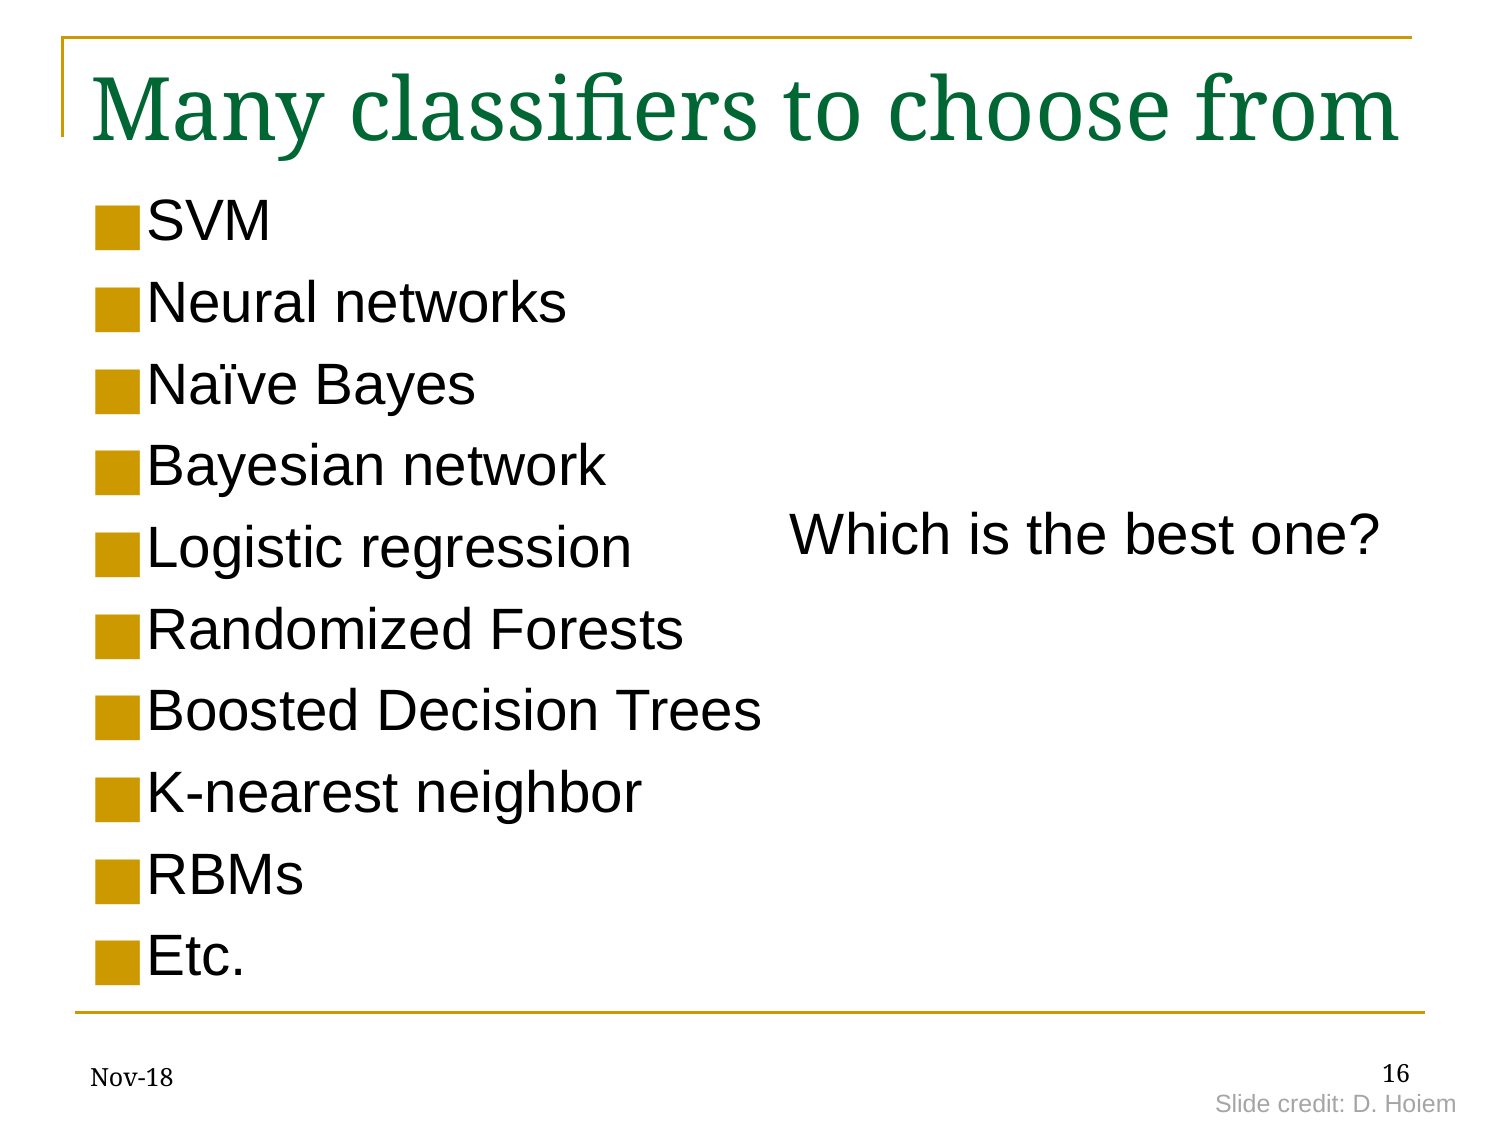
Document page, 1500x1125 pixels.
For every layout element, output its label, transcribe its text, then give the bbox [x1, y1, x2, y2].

slide_number ‹#› [1074, 1024, 1425, 1100]
list SVM Neural networks Naïve Bayes Bayesian network Logistic regression Randomized Forests Boosted Decision Trees K-nearest neighbor RBMs Etc. [75, 174, 1425, 919]
text_box Which is the best one? [774, 489, 1402, 575]
text_box Slide credit: D. Hoiem [1200, 1079, 1474, 1125]
title Many classifiers to choose from [75, 45, 1425, 174]
slide_number Nov-18 [75, 1024, 425, 1100]
